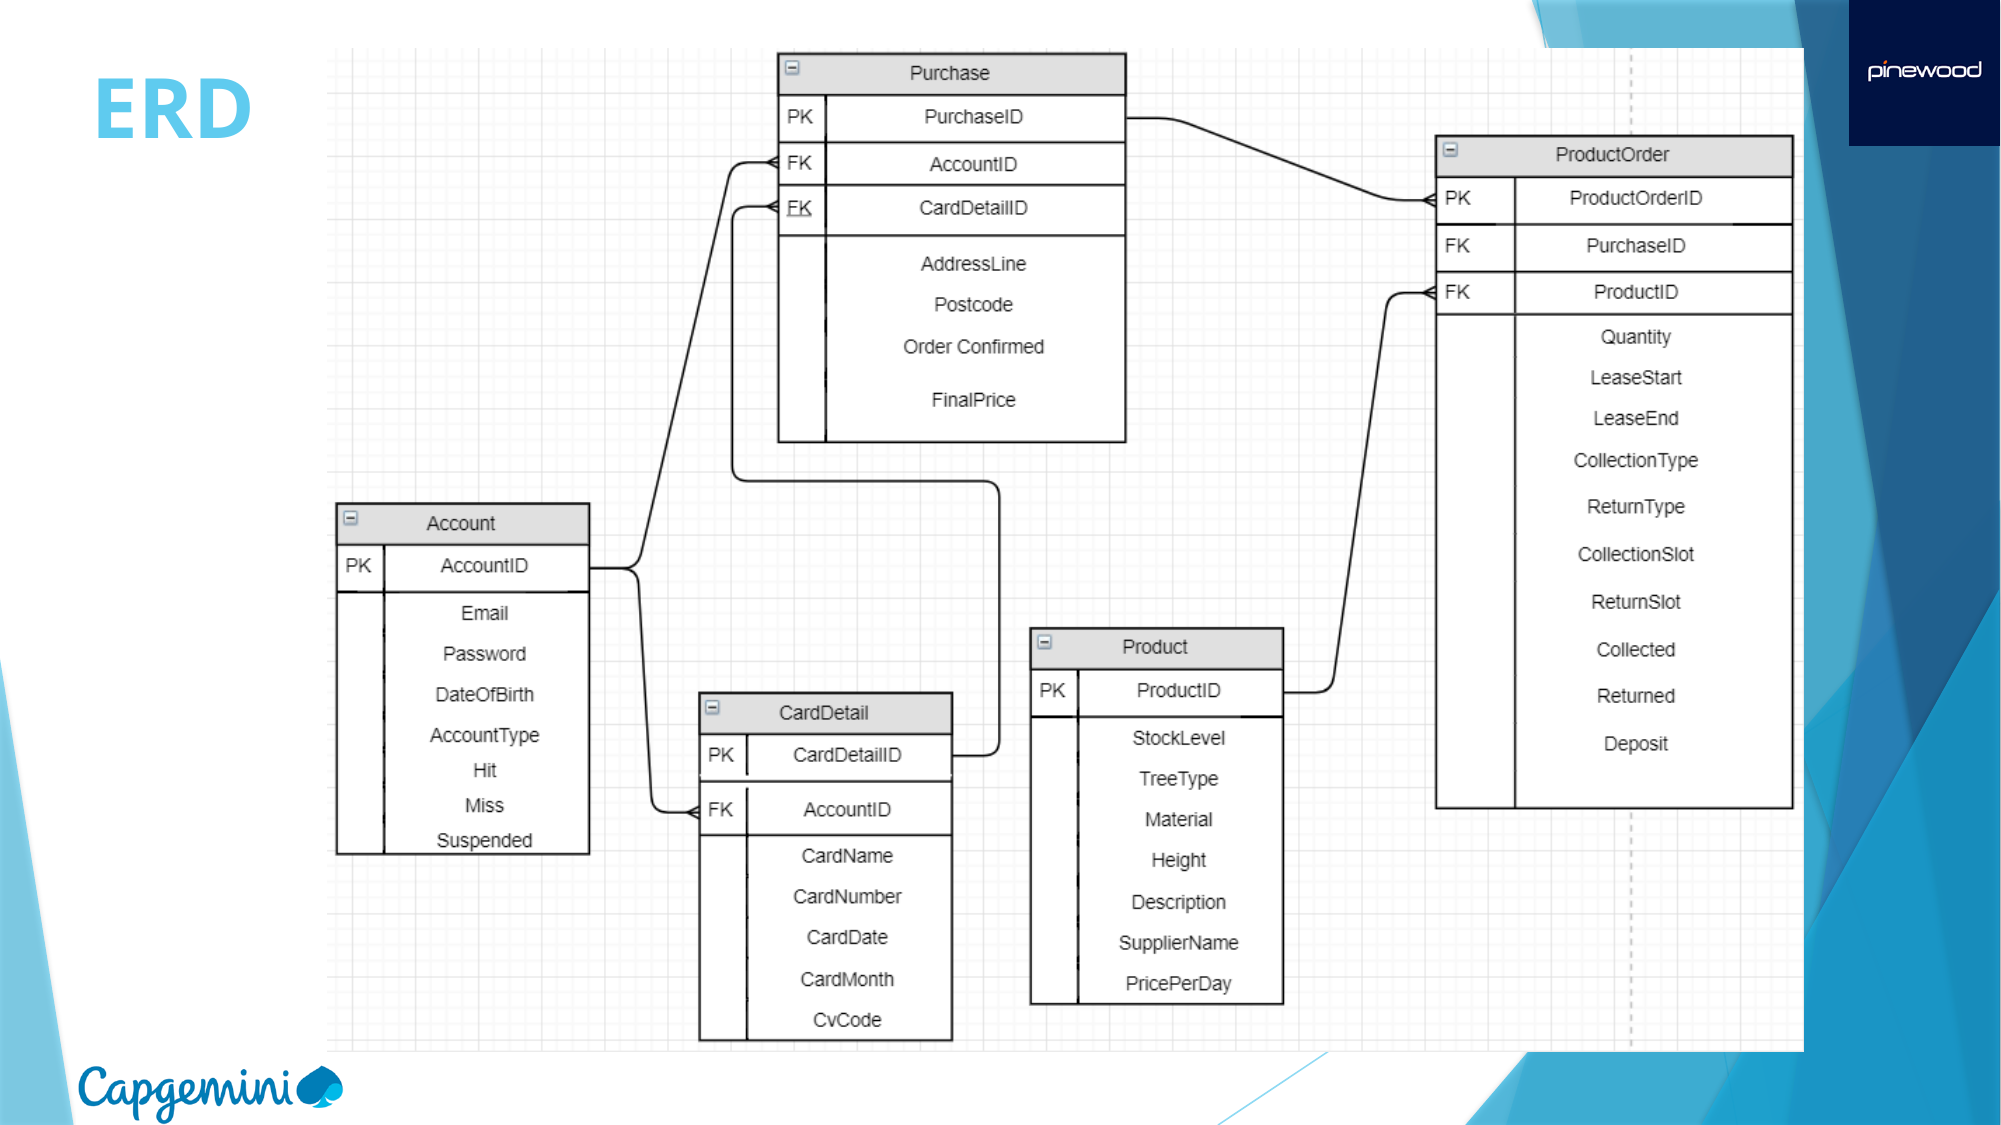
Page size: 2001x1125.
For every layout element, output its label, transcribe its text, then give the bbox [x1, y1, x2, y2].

title ERD [76, 48, 324, 198]
picture [1848, 0, 2000, 146]
picture [326, 47, 1805, 1053]
picture [76, 1061, 345, 1125]
